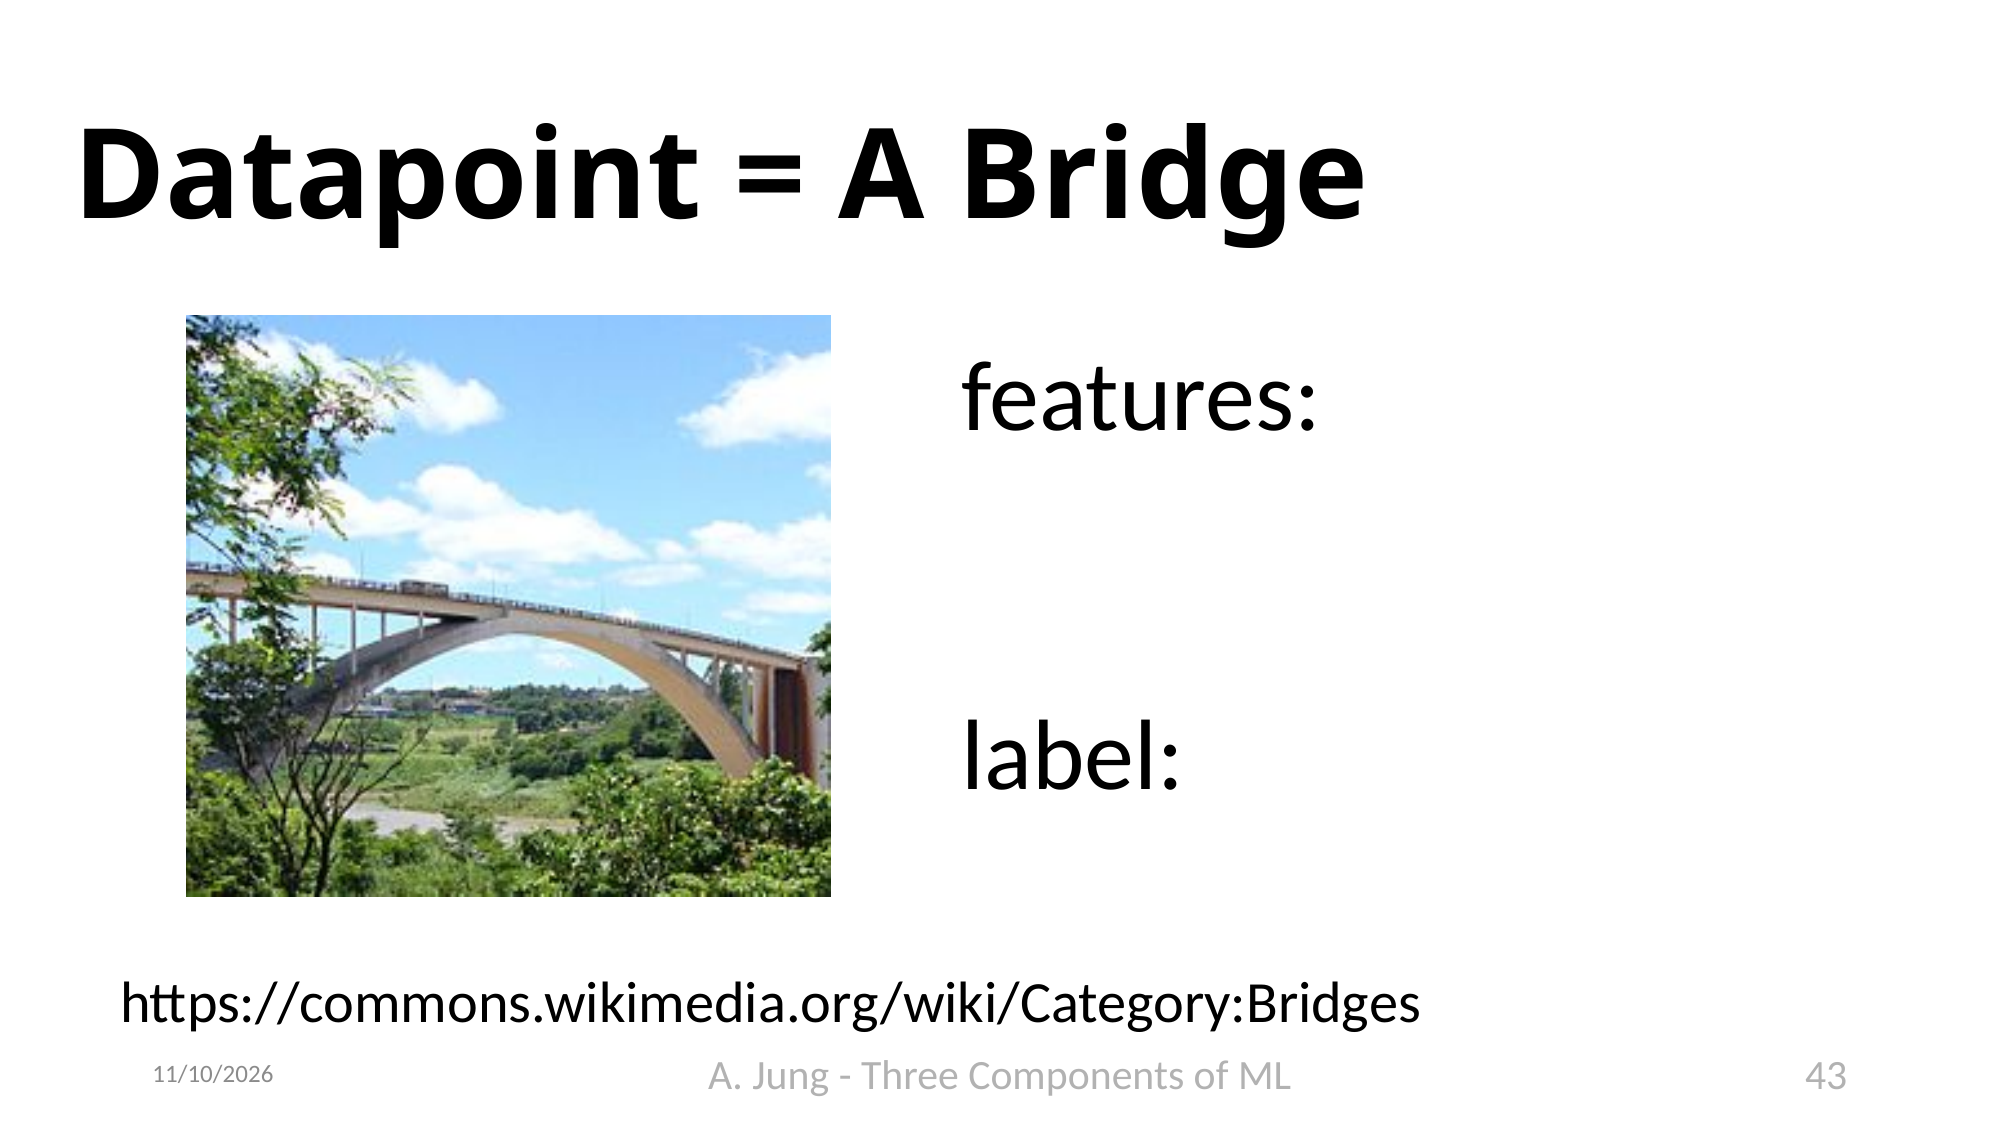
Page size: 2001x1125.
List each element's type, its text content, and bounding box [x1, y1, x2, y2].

title Datapoint = A Bridge [58, 69, 1944, 286]
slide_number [137, 1042, 588, 1103]
slide_number 43 [1412, 1042, 1863, 1103]
footer A. Jung - Three Components of ML [662, 1042, 1338, 1103]
text_box https://commons.wikimedia.org/wiki/Category:Bridges [105, 956, 1437, 1042]
text_box features: label: [946, 322, 1470, 818]
picture [186, 314, 831, 897]
